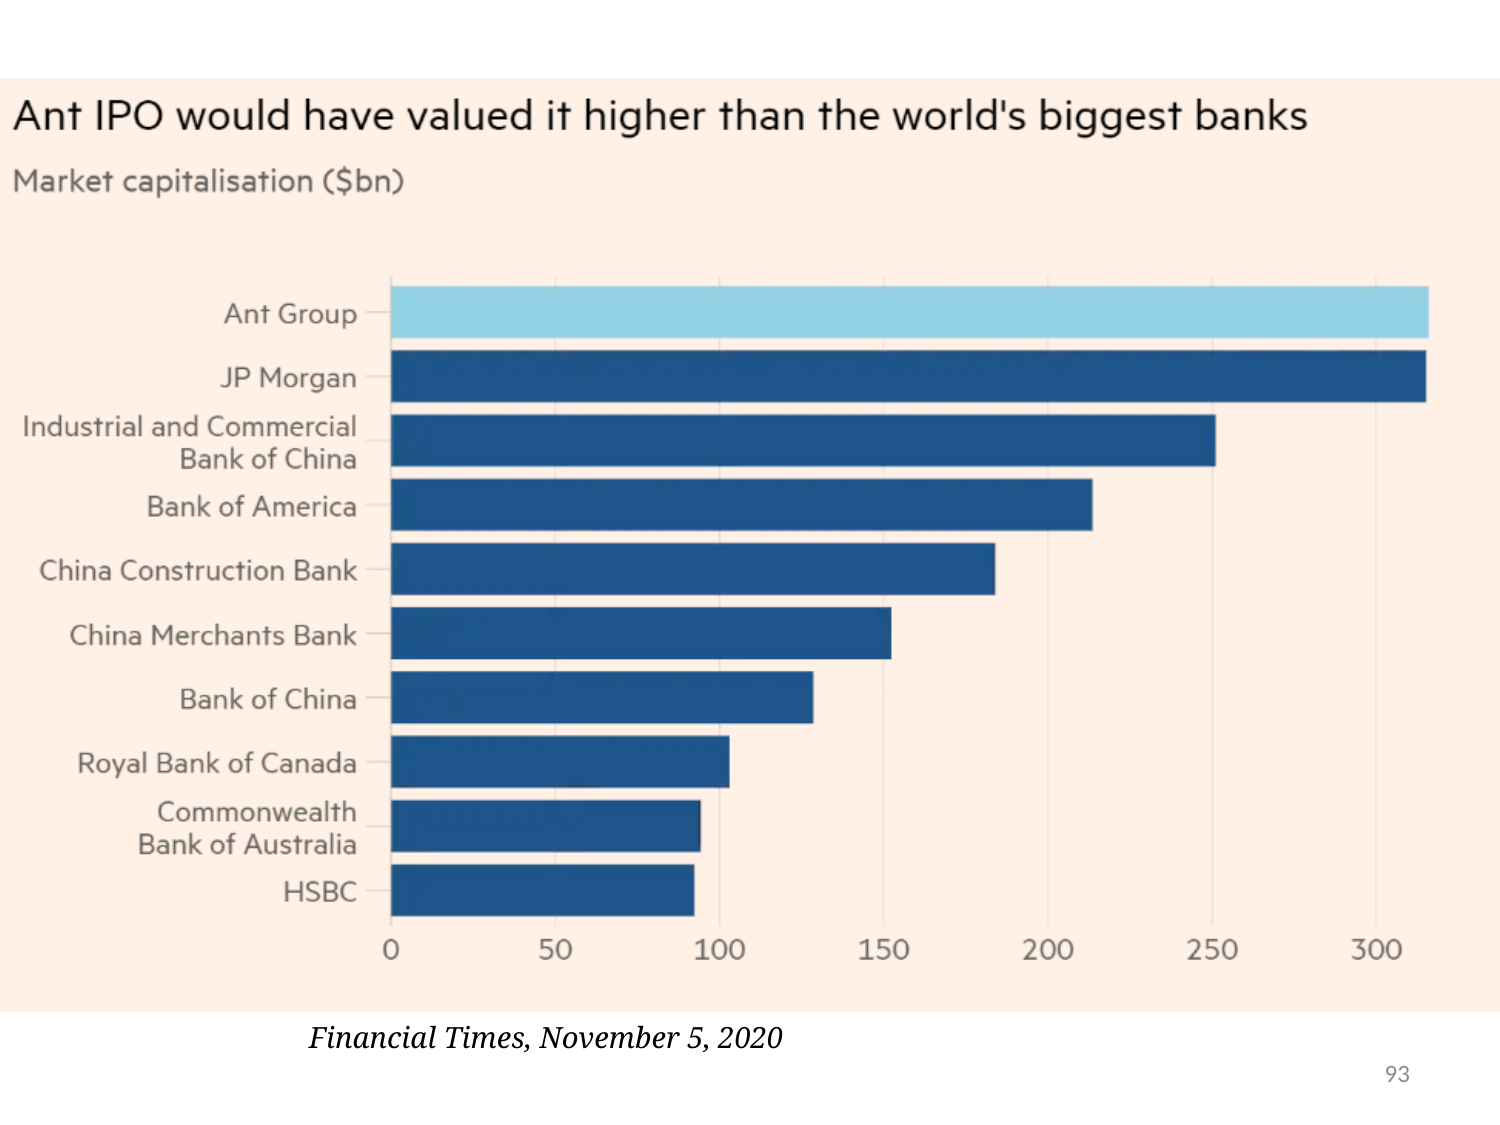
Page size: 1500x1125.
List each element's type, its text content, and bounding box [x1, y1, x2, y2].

picture [0, 78, 1500, 1012]
list Financial Times, November 5, 2020 [294, 1020, 810, 1072]
slide_number 93 [1074, 1042, 1425, 1103]
